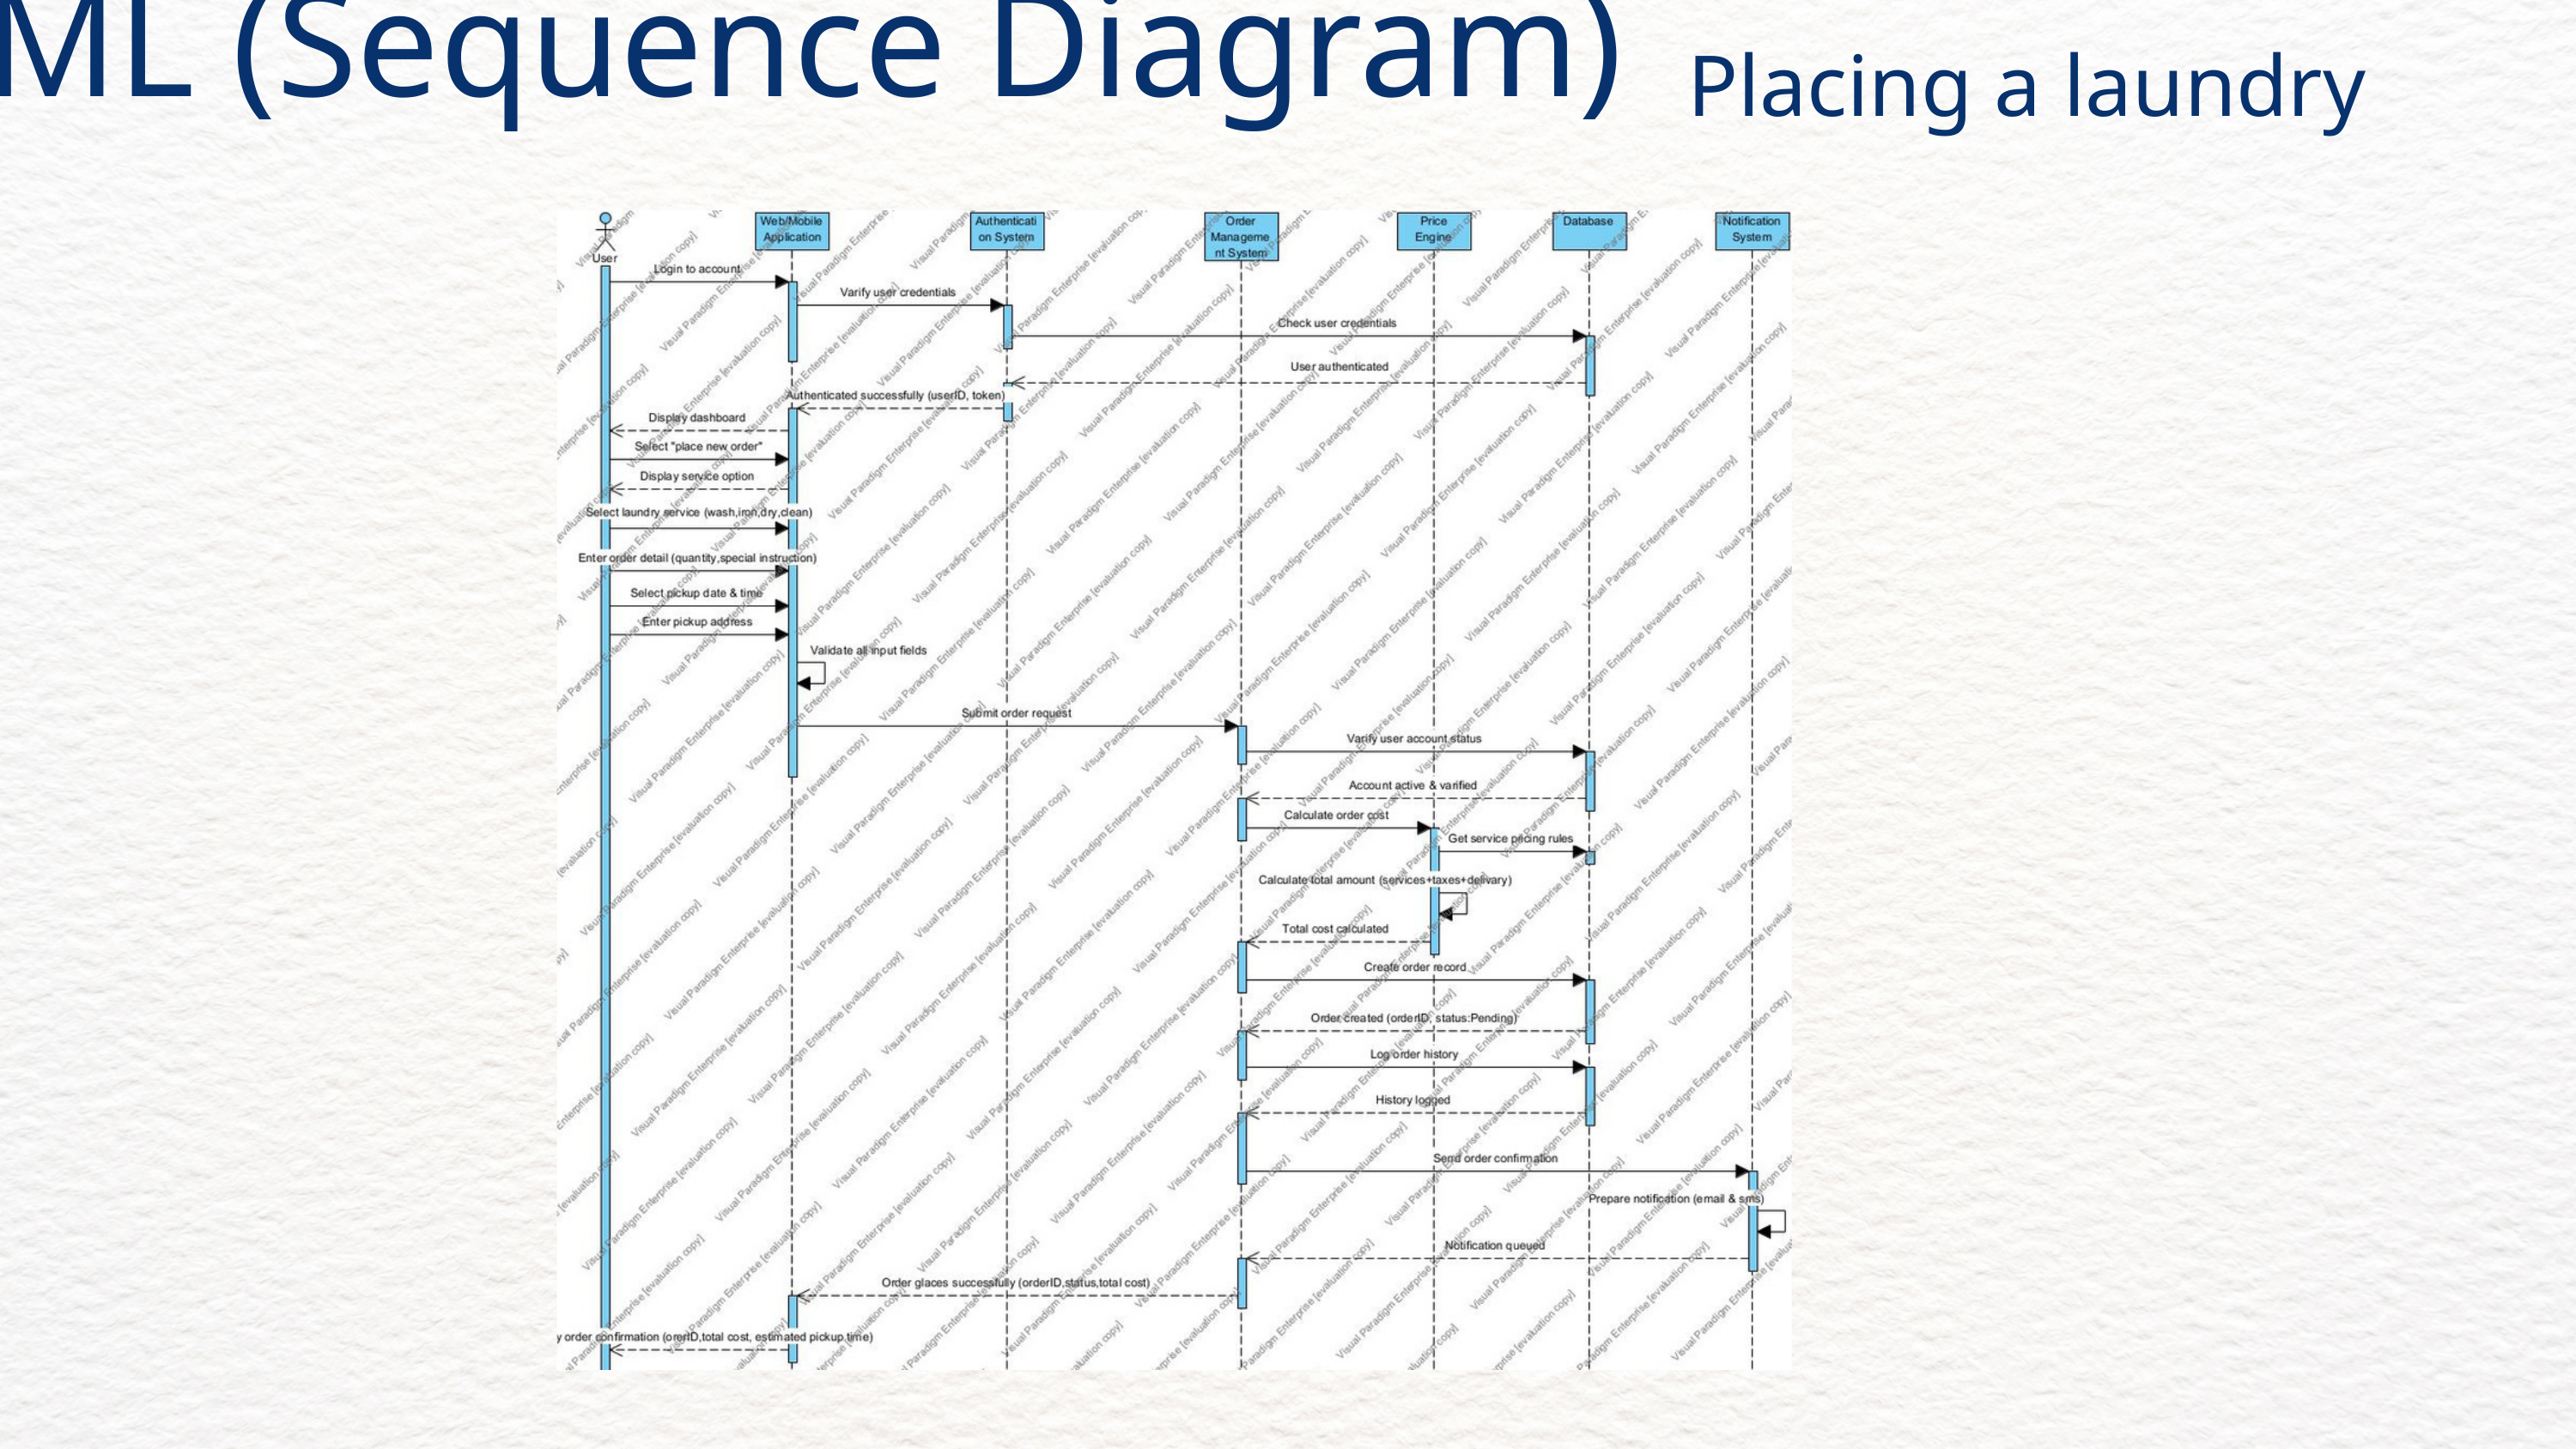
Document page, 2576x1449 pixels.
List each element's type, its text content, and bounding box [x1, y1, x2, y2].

text_box [0, 0, 2576, 1449]
text_box [556, 210, 1792, 1371]
text_box UML (Sequence Diagram) [0, 22, 1563, 126]
text_box Placing a laundry [1563, 15, 2513, 134]
